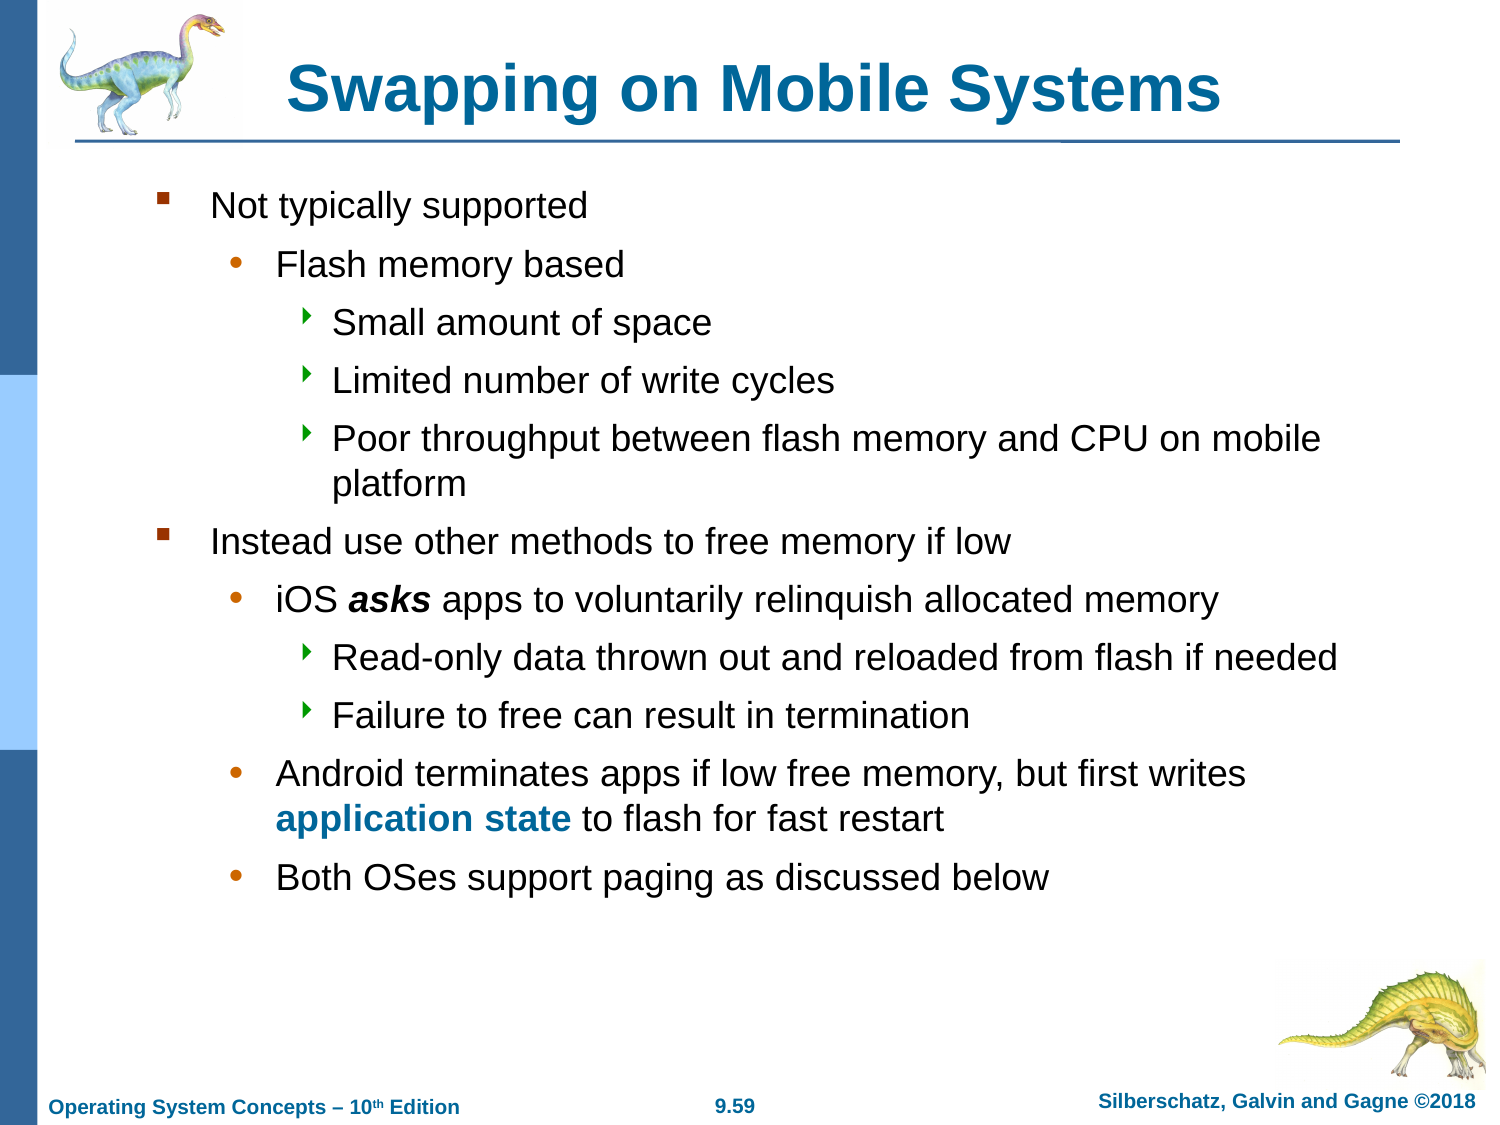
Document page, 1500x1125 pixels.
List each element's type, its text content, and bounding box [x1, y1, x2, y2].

list Not typically supported Flash memory based Small amount of space Limited number of write cycles Poor throughput between flash memory and CPU on mobile platform Instead use other methods to free memory if low iOS asks apps to voluntarily relinquish allocated memory Read-only data thrown out and reloaded from flash if needed Failure to free can result in termination Android terminates apps if low free memory, but first writes application state to flash for fast restart Both OSes support paging as discussed below [138, 173, 1406, 984]
picture [1275, 959, 1486, 1090]
picture [46, 0, 243, 149]
title Swapping on Mobile Systems [80, 38, 1431, 133]
